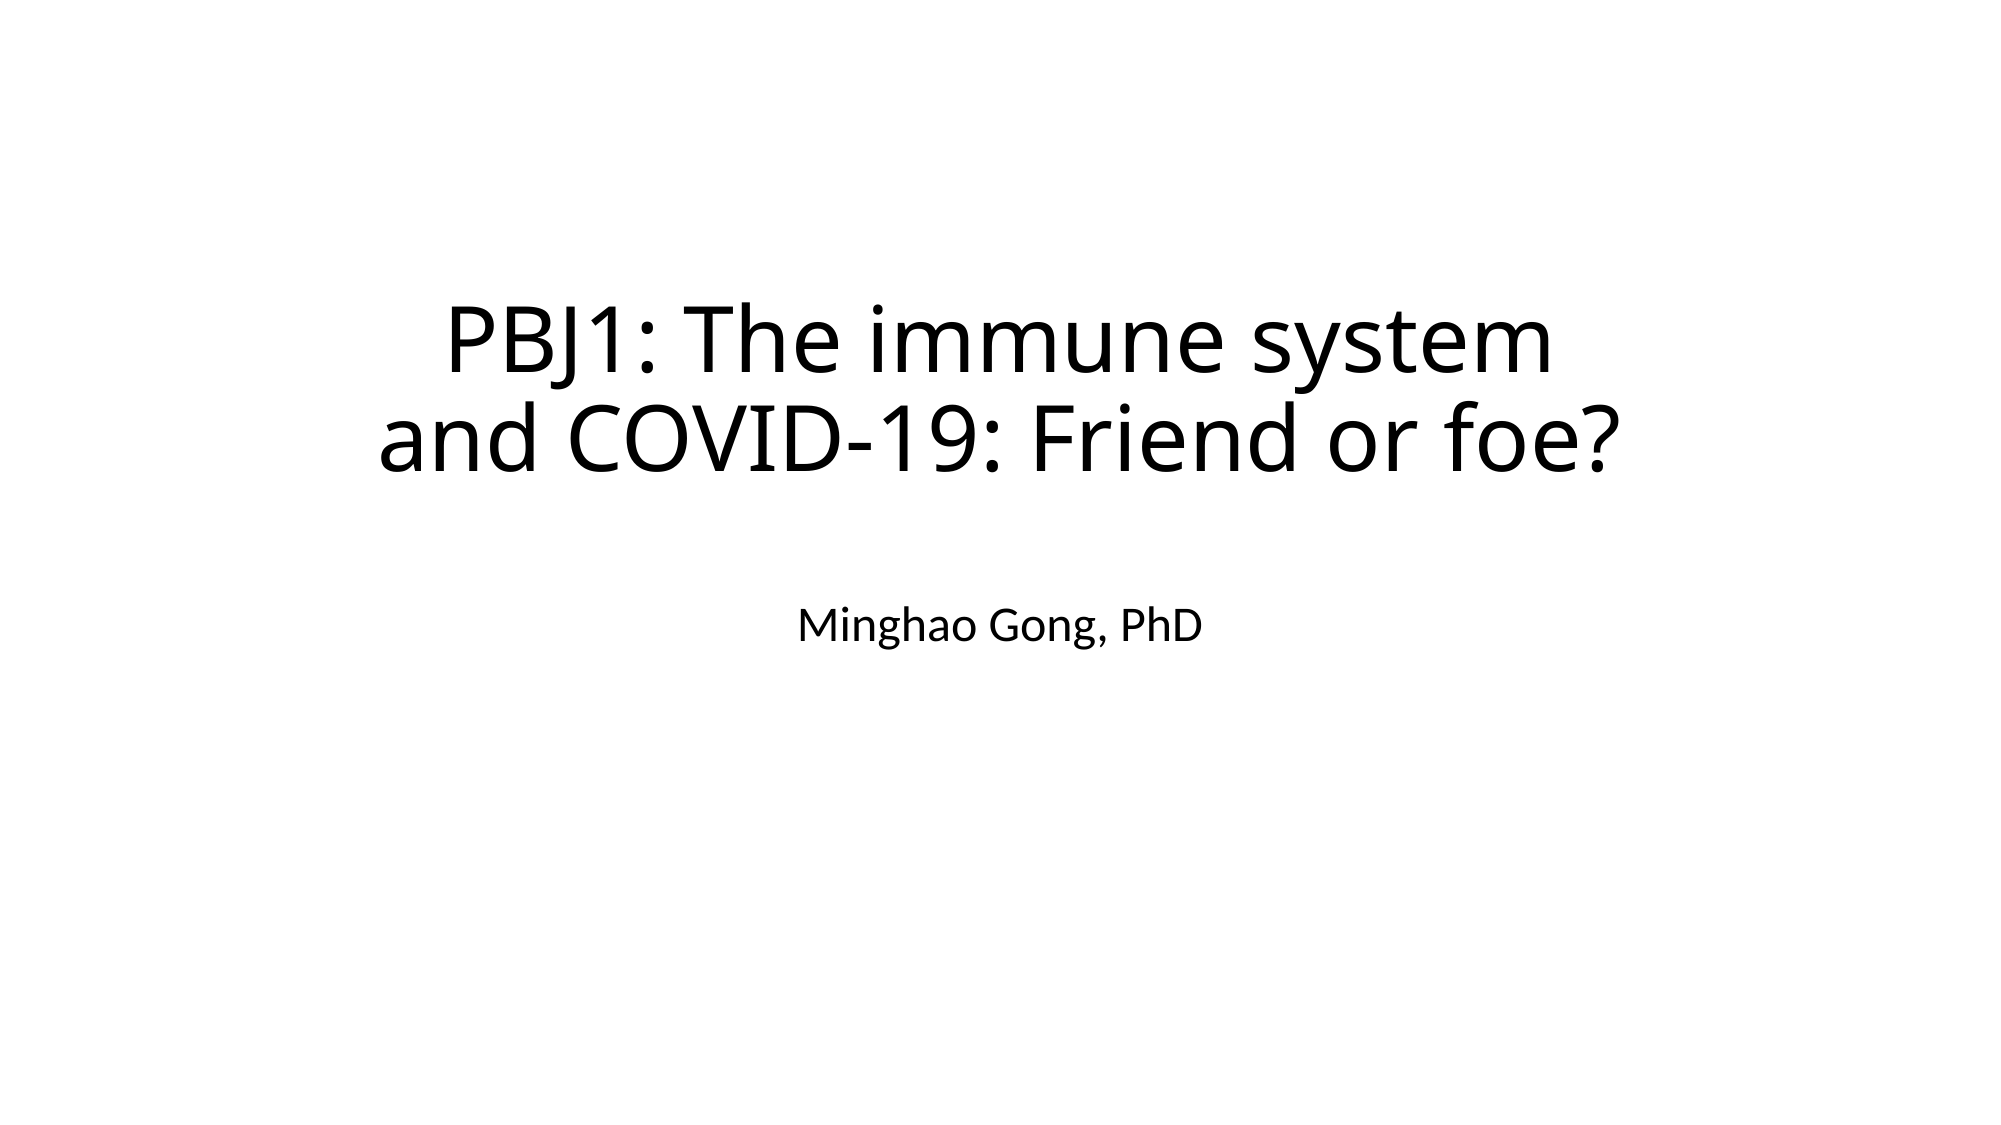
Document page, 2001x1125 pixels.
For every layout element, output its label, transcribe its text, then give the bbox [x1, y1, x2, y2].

subtitle Minghao Gong, PhD [249, 590, 1750, 863]
title PBJ1: The immune system and COVID-19: Friend or foe? [334, 227, 1666, 499]
